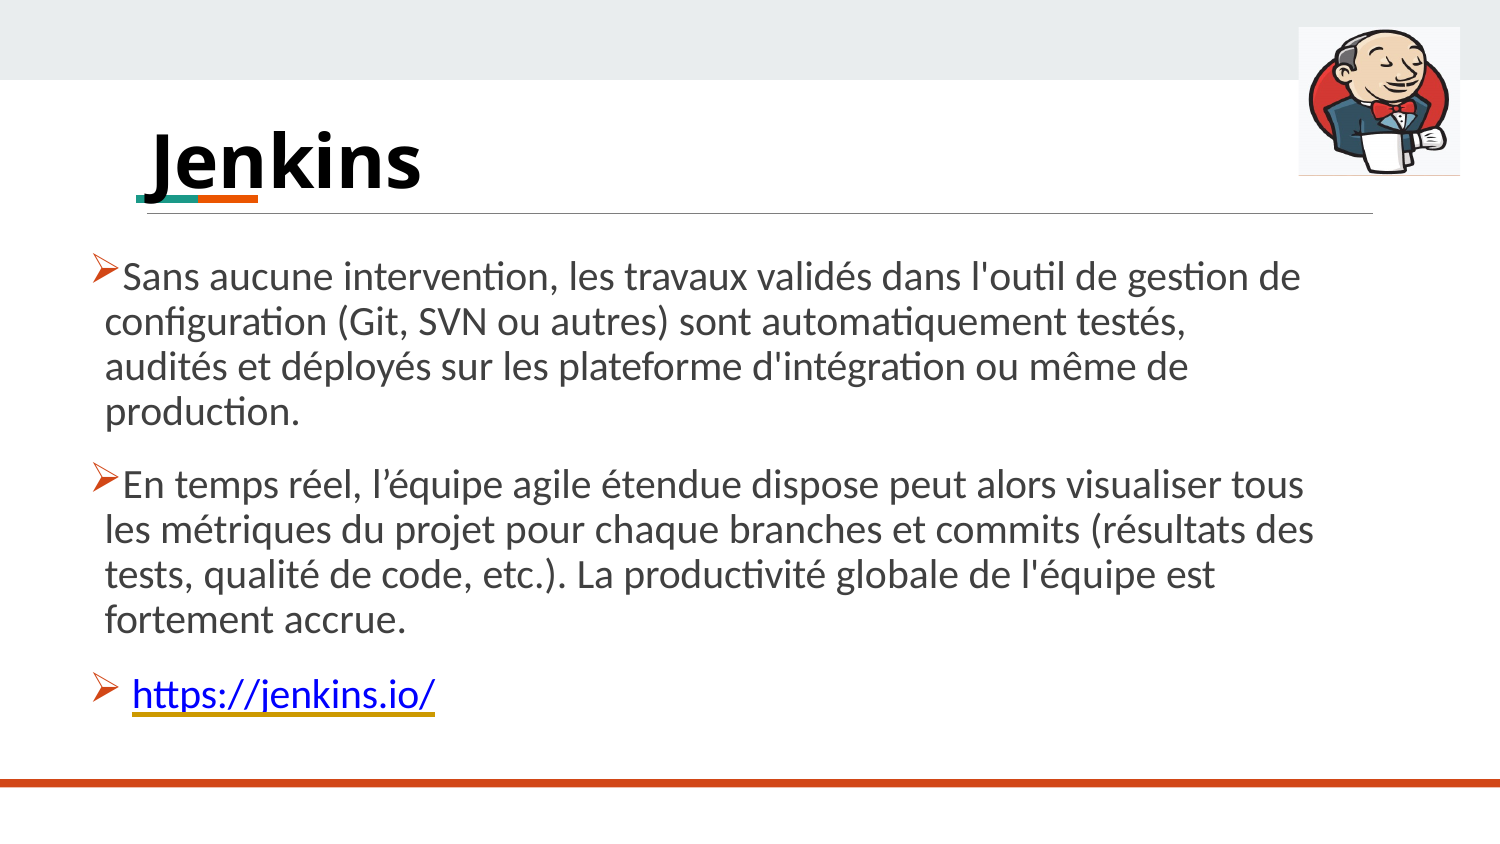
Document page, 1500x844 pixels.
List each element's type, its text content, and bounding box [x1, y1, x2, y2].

title Jenkins [147, 111, 436, 246]
text_box Sans aucune intervention, les travaux validés dans l'outil de gestion de configuration (Git, SVN ou autres) sont automatiquement testés, audités et déployés sur les plateforme d'intégration ou même de production. En temps réel, l’équipe agile étendue dispose peut alors visualiser tous les métriques du projet pour chaque branches et commits (résultats des tests, qualité de code, etc.). La productivité globale de l'équipe est fortement accrue. https://jenkins.io/ [87, 246, 1328, 718]
text_box [1298, 27, 1461, 176]
text_box [0, 779, 1500, 788]
